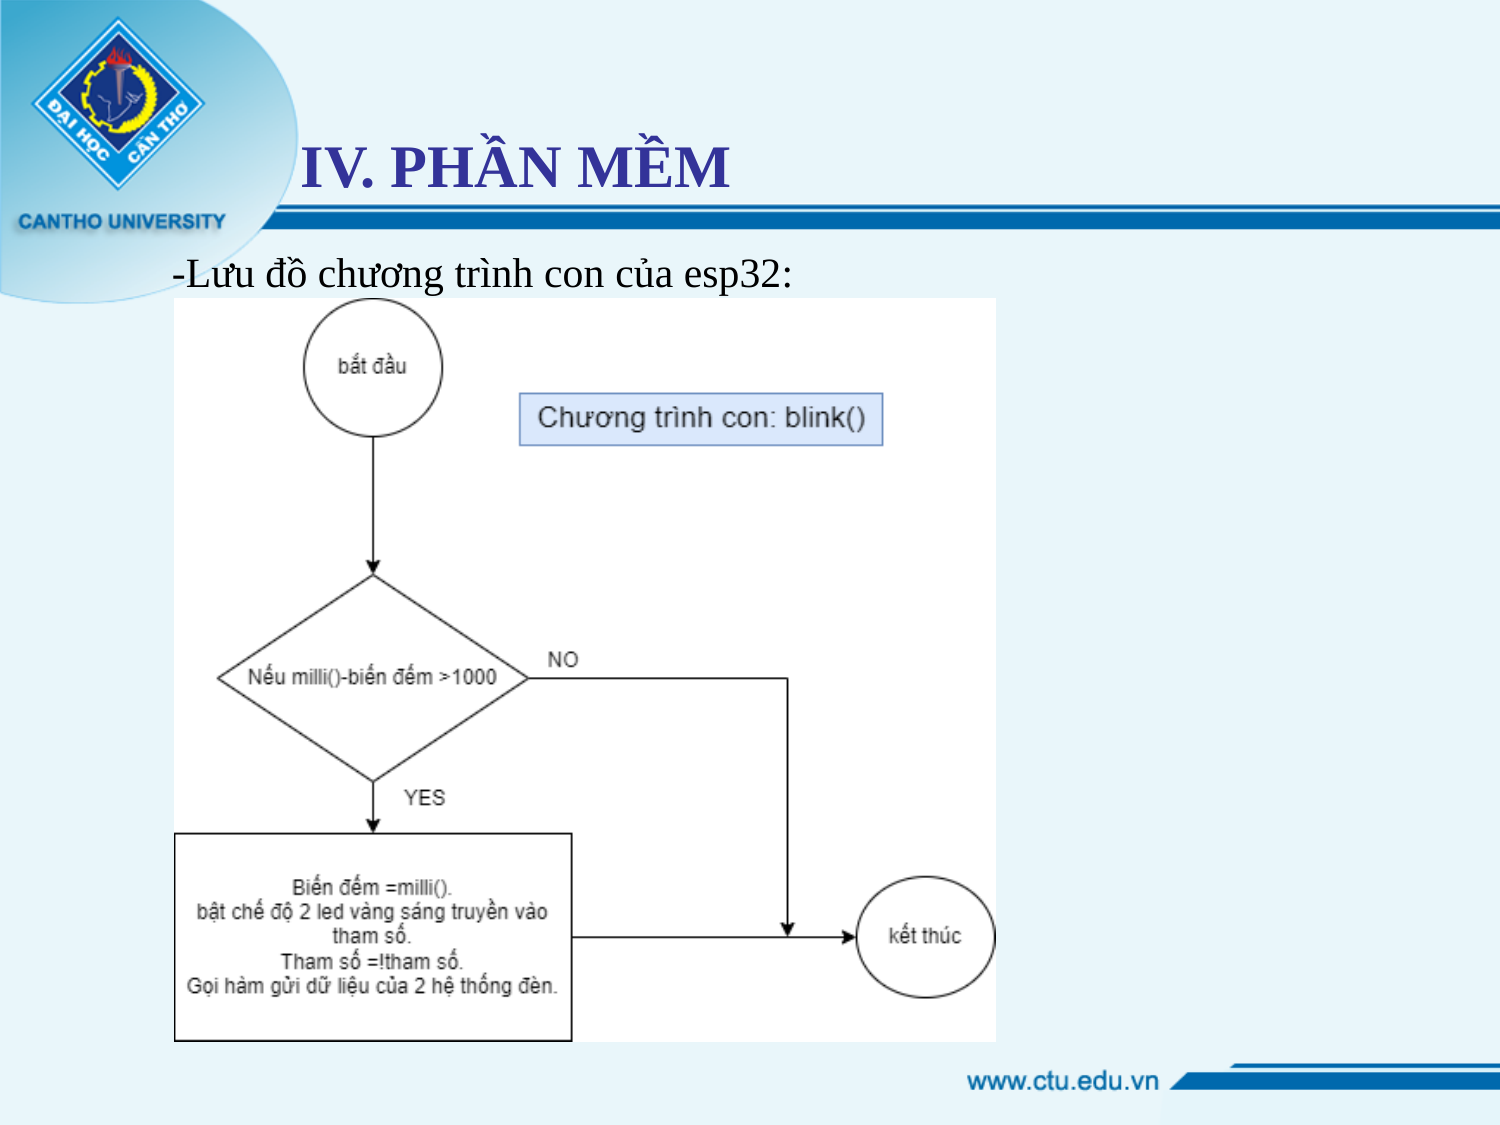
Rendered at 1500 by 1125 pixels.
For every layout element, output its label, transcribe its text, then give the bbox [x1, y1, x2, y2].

list -Lưu đồ chương trình con của esp32: [138, 238, 1196, 864]
picture [0, 0, 1500, 1125]
text_box IV. PHẦN MỀM [300, 126, 1476, 200]
